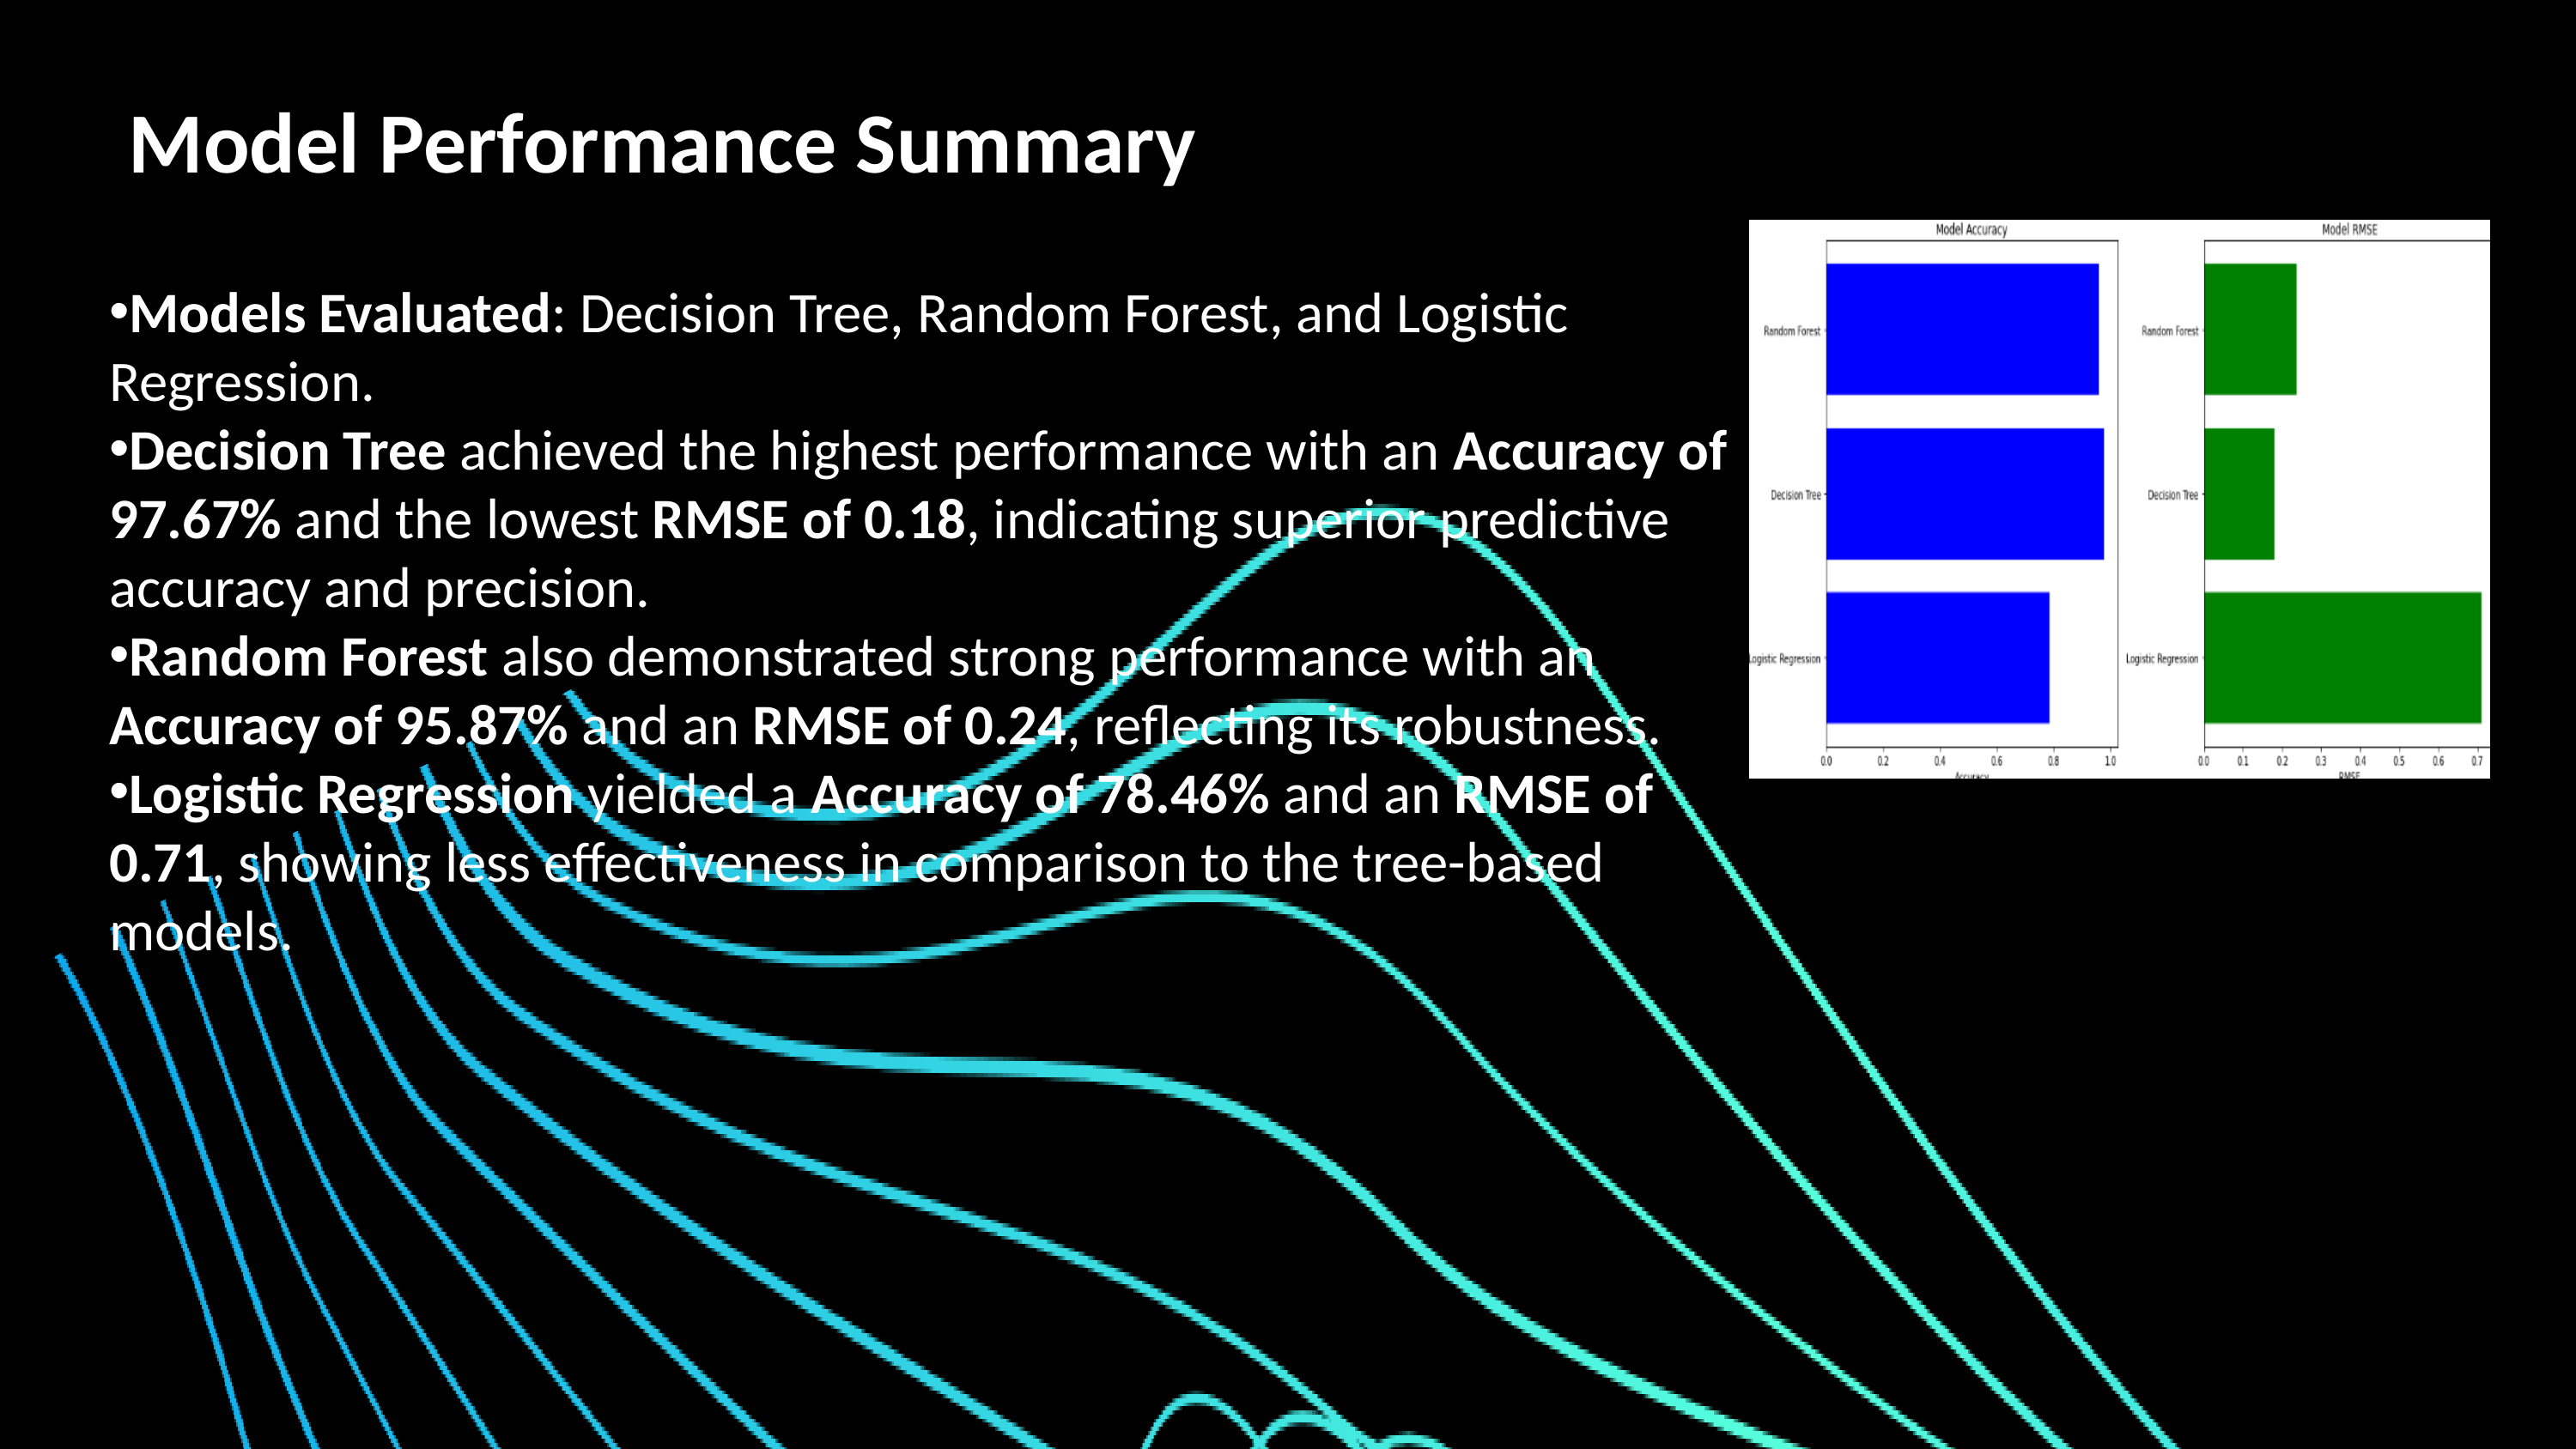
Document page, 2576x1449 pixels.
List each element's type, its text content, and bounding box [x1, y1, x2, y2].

picture [1749, 219, 2491, 779]
text_box [0, 0, 2576, 1449]
text_box Model Performance Summary Models Evaluated: Decision Tree, Random Forest, and Logistic Regression. Decision Tree achieved the highest performance with an Accuracy of 97.67% and the lowest RMSE of 0.18, indicating superior predictive accuracy and precision. Random Forest also demonstrated strong performance with an Accuracy of 95.87% and an RMSE of 0.24, reflecting its robustness. Logistic Regression yielded a Accuracy of 78.46% and an RMSE of 0.71, showing less effectiveness in comparison to the tree-based models. [96, 80, 1750, 1071]
